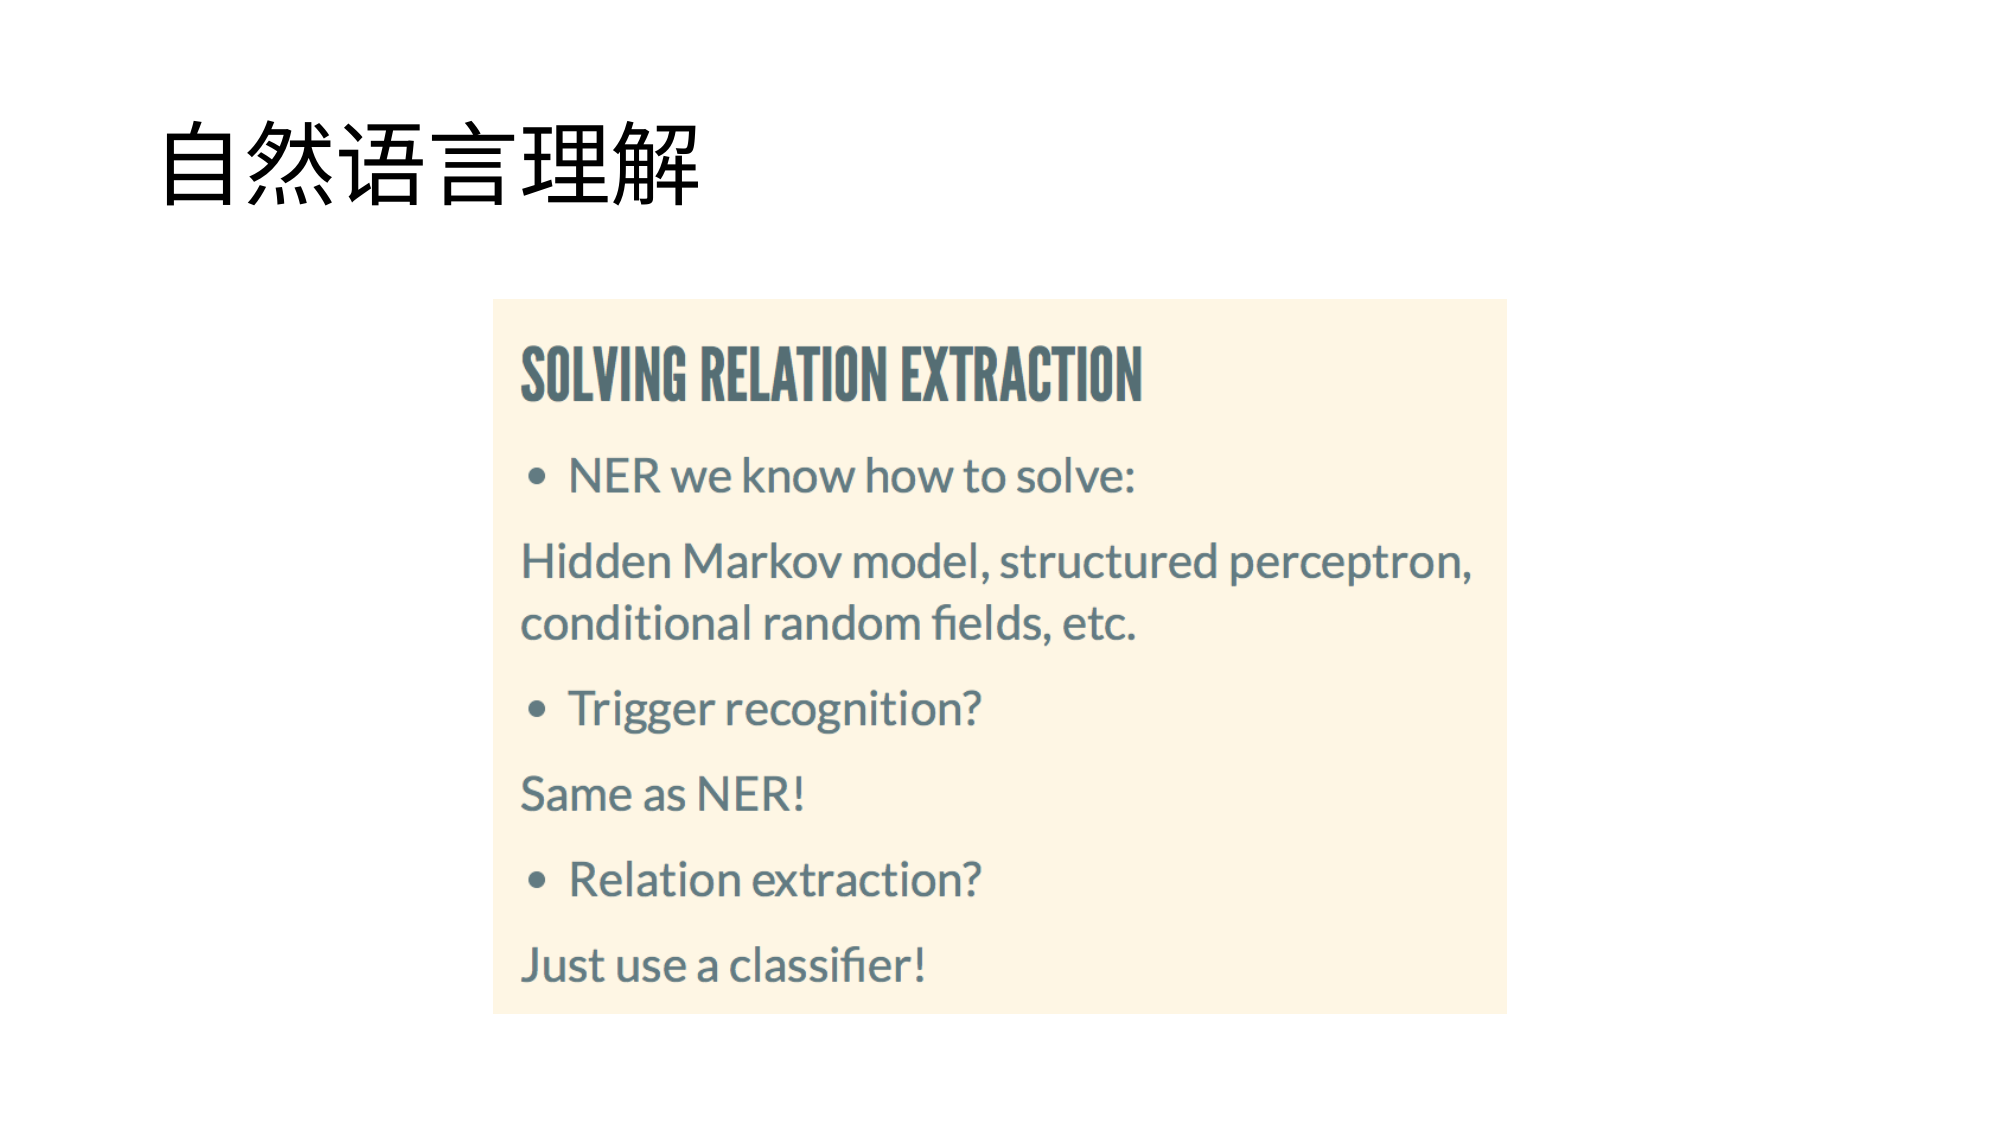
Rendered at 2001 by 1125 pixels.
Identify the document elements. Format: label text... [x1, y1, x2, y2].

title 自然语言理解 [137, 59, 1863, 278]
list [493, 299, 1507, 1014]
